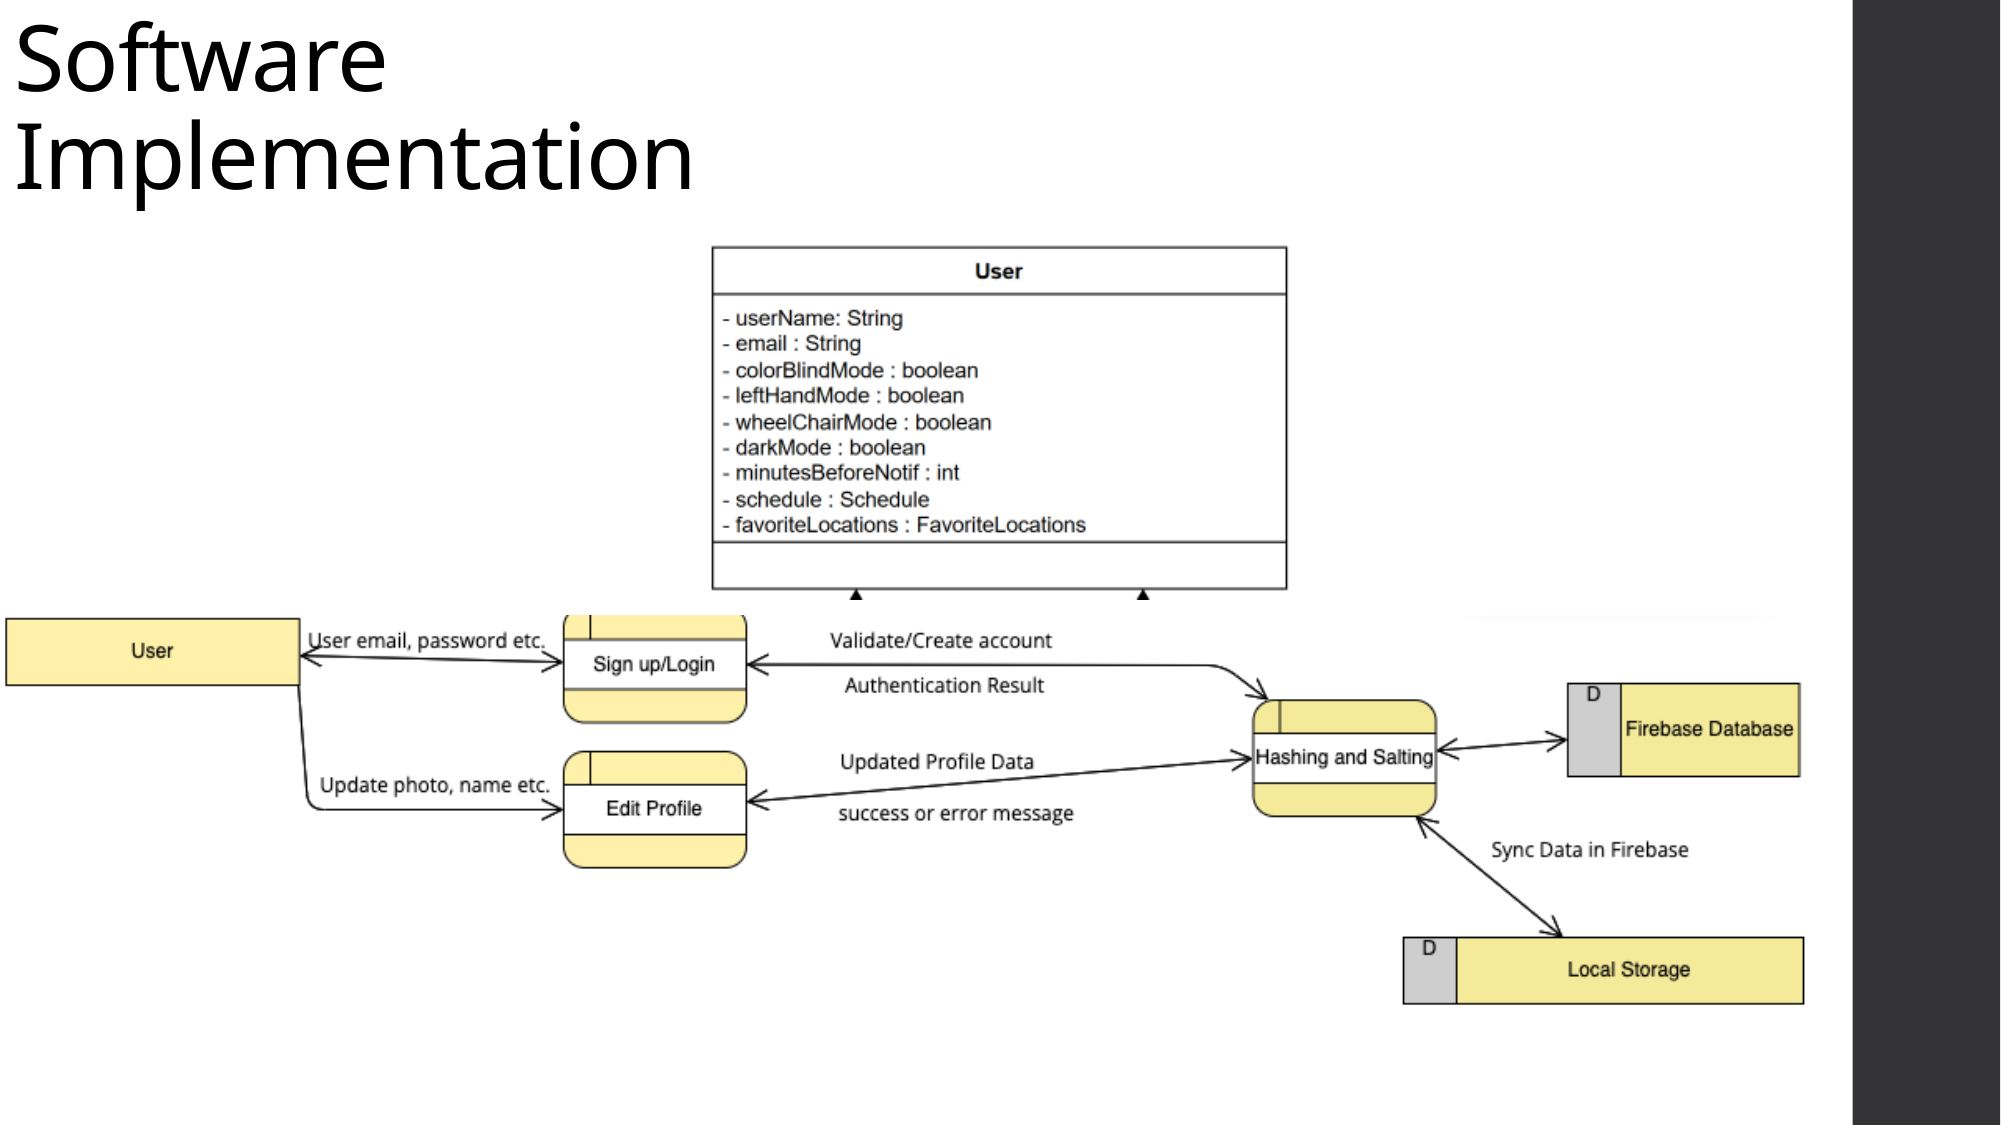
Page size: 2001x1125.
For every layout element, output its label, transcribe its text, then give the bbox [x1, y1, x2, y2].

picture [0, 614, 1808, 1010]
picture [700, 234, 1300, 600]
title Software Implementation [0, 0, 1590, 218]
